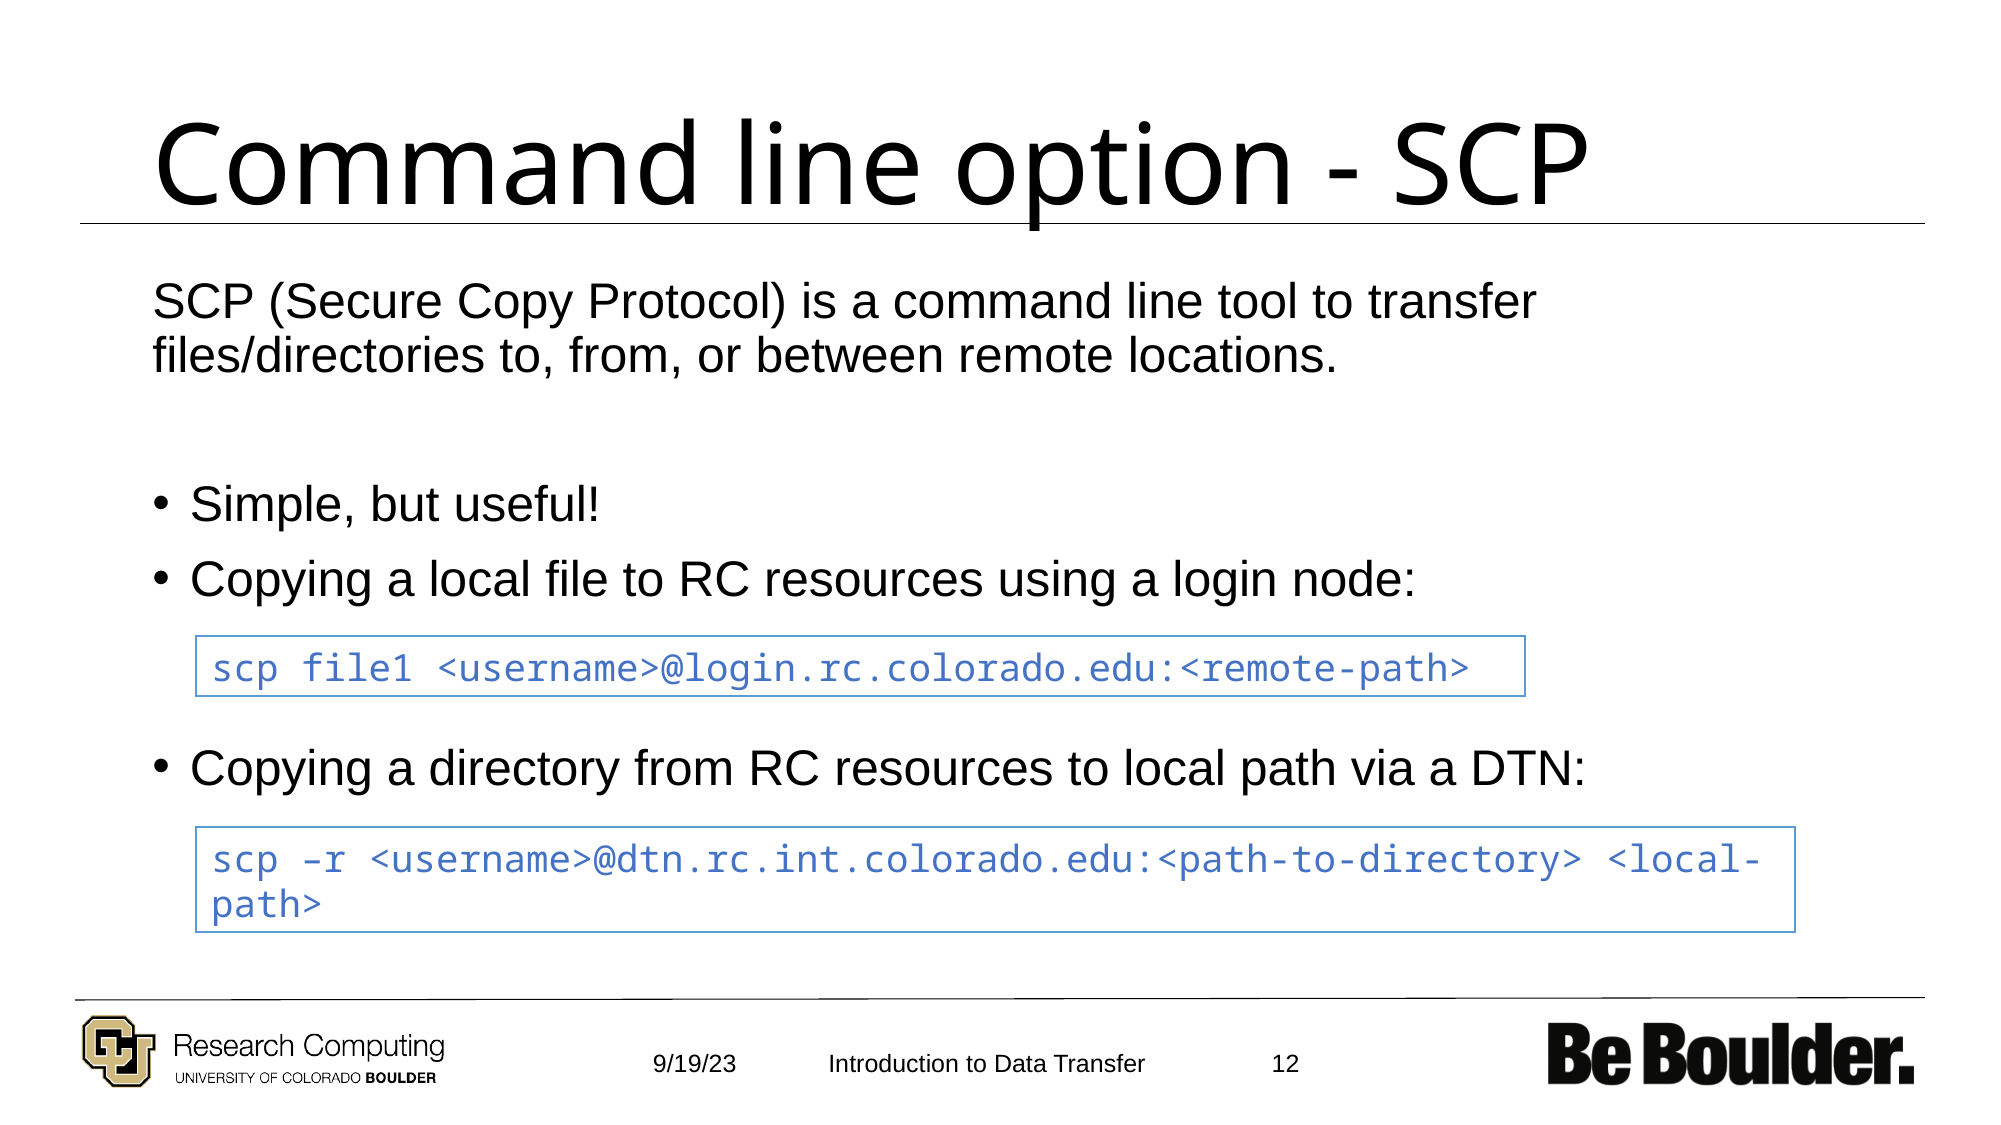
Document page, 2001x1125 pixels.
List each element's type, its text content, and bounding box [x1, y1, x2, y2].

slide_number 12 [1202, 1032, 1315, 1093]
picture [81, 1015, 444, 1088]
list SCP (Secure Copy Protocol) is a command line tool to transfer files/directories to, from, or between remote locations. Simple, but useful! Copying a local file to RC resources using a login node: Copying a directory from RC resources to local path via a DTN: [137, 267, 1863, 983]
footer Introduction to Data Transfer [772, 1032, 1202, 1093]
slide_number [637, 1032, 772, 1093]
text_box scp –r <username>@dtn.rc.int.colorado.edu:<path-to-directory> <local-path> [195, 826, 1796, 933]
picture [1524, 1015, 1938, 1088]
title Command line option - SCP [137, 59, 1863, 267]
text_box scp file1 <username>@login.rc.colorado.edu:<remote-path> [195, 635, 1526, 697]
